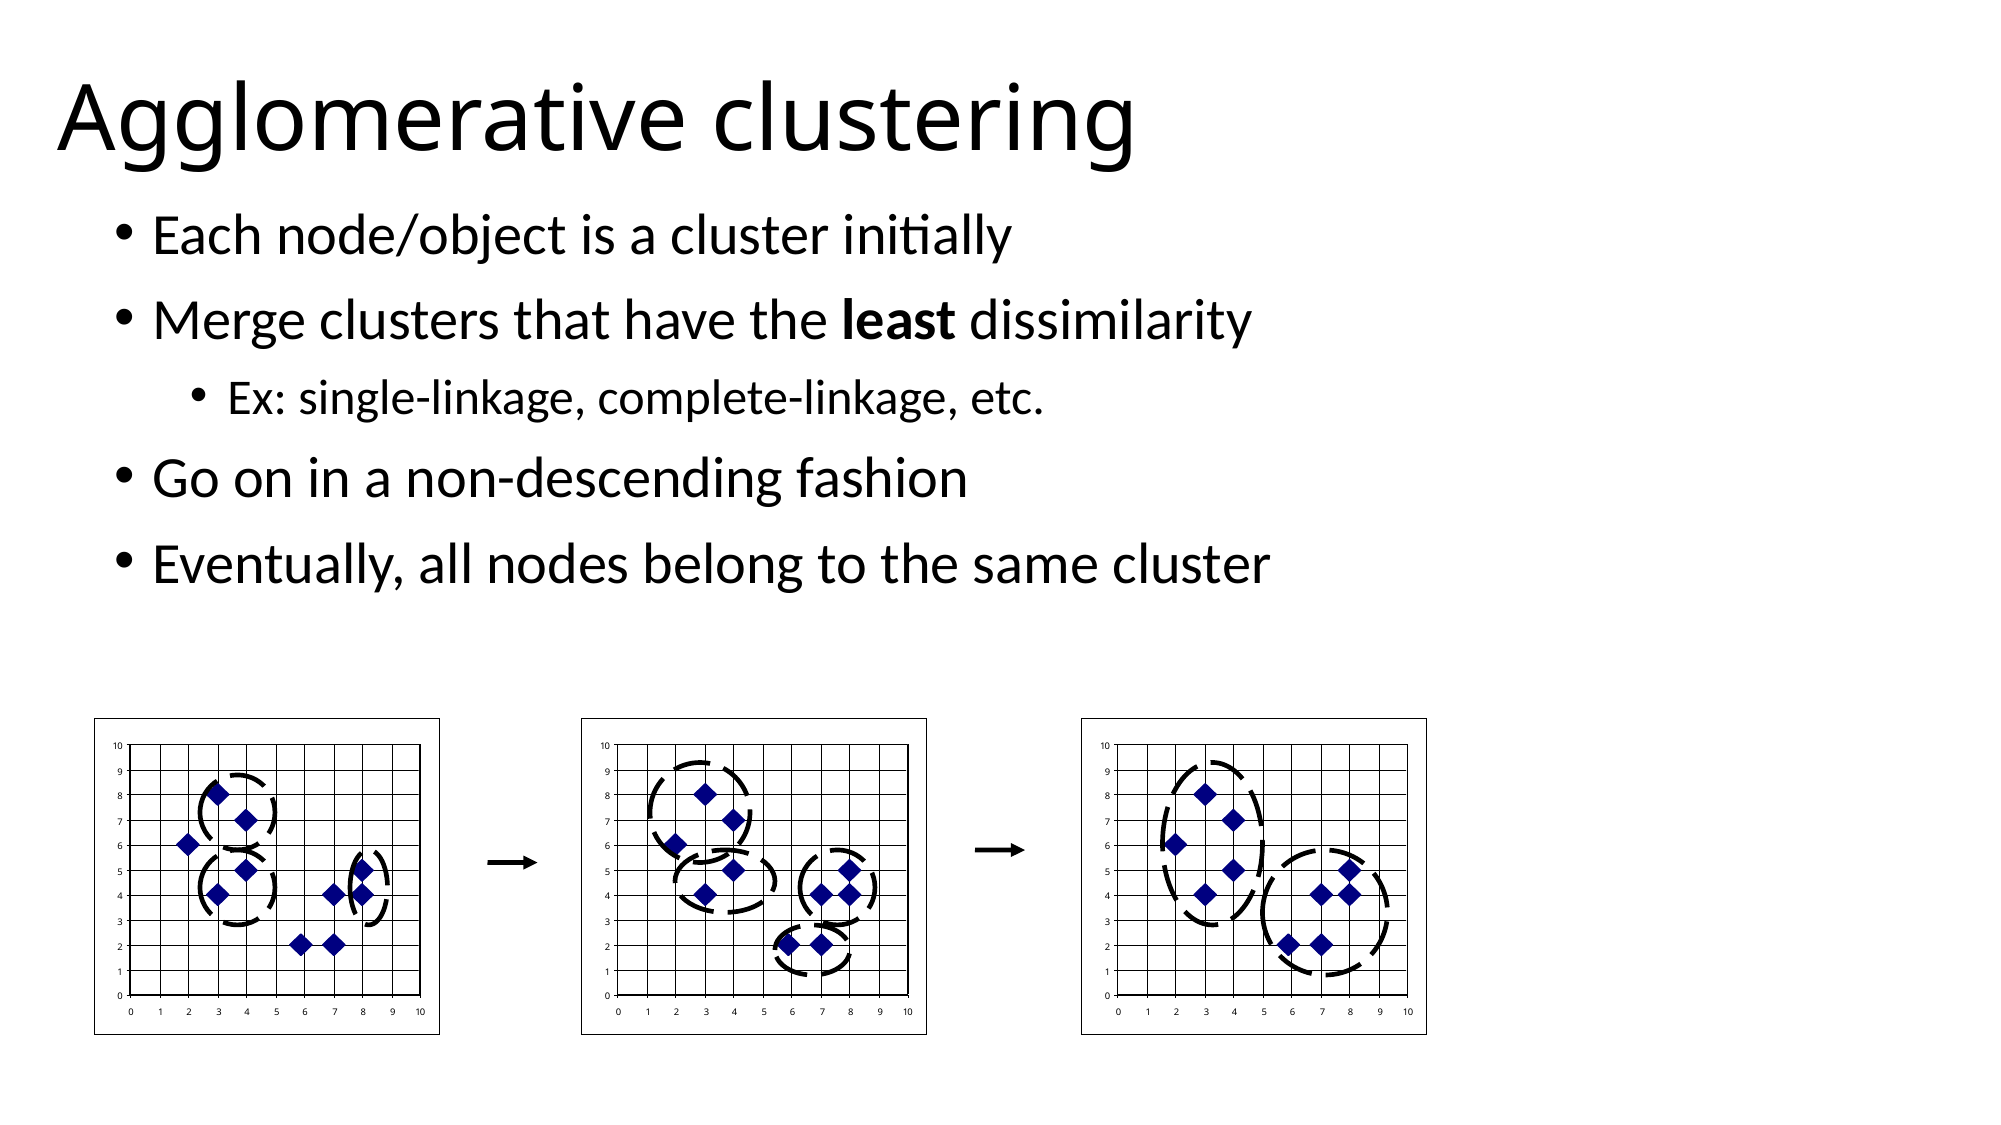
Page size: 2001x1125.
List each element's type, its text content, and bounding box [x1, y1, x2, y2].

title Agglomerative clustering [42, 12, 1768, 230]
text_box Each node/object is a cluster initially Merge clusters that have the least dissimilarity Ex: single-linkage, complete-linkage, etc. Go on in a non-descending fashion Eventually, all nodes belong to the same cluster [99, 202, 1488, 603]
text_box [574, 712, 938, 1044]
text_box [1074, 712, 1438, 1044]
text_box [487, 856, 538, 869]
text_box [87, 712, 450, 1044]
text_box [974, 843, 1025, 857]
